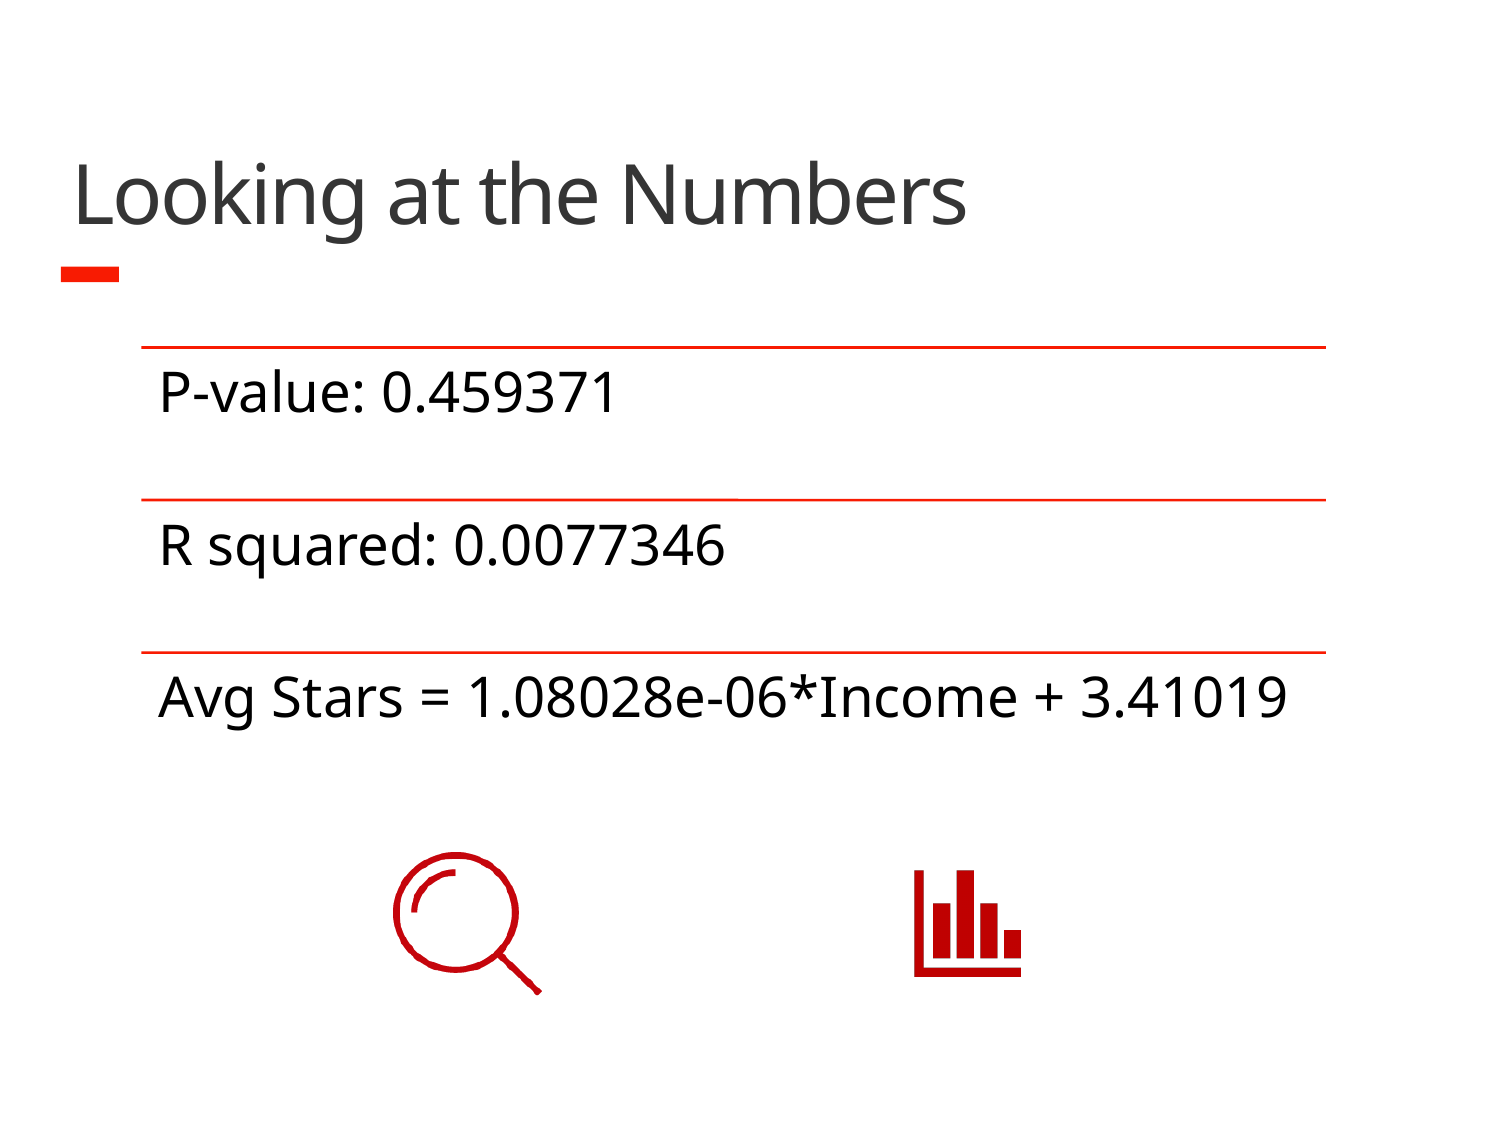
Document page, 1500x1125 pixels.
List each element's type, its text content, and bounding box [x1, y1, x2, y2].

picture [374, 834, 560, 1014]
picture [892, 848, 1044, 1000]
title Looking at the Numbers [56, 68, 1397, 250]
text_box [141, 346, 1327, 806]
